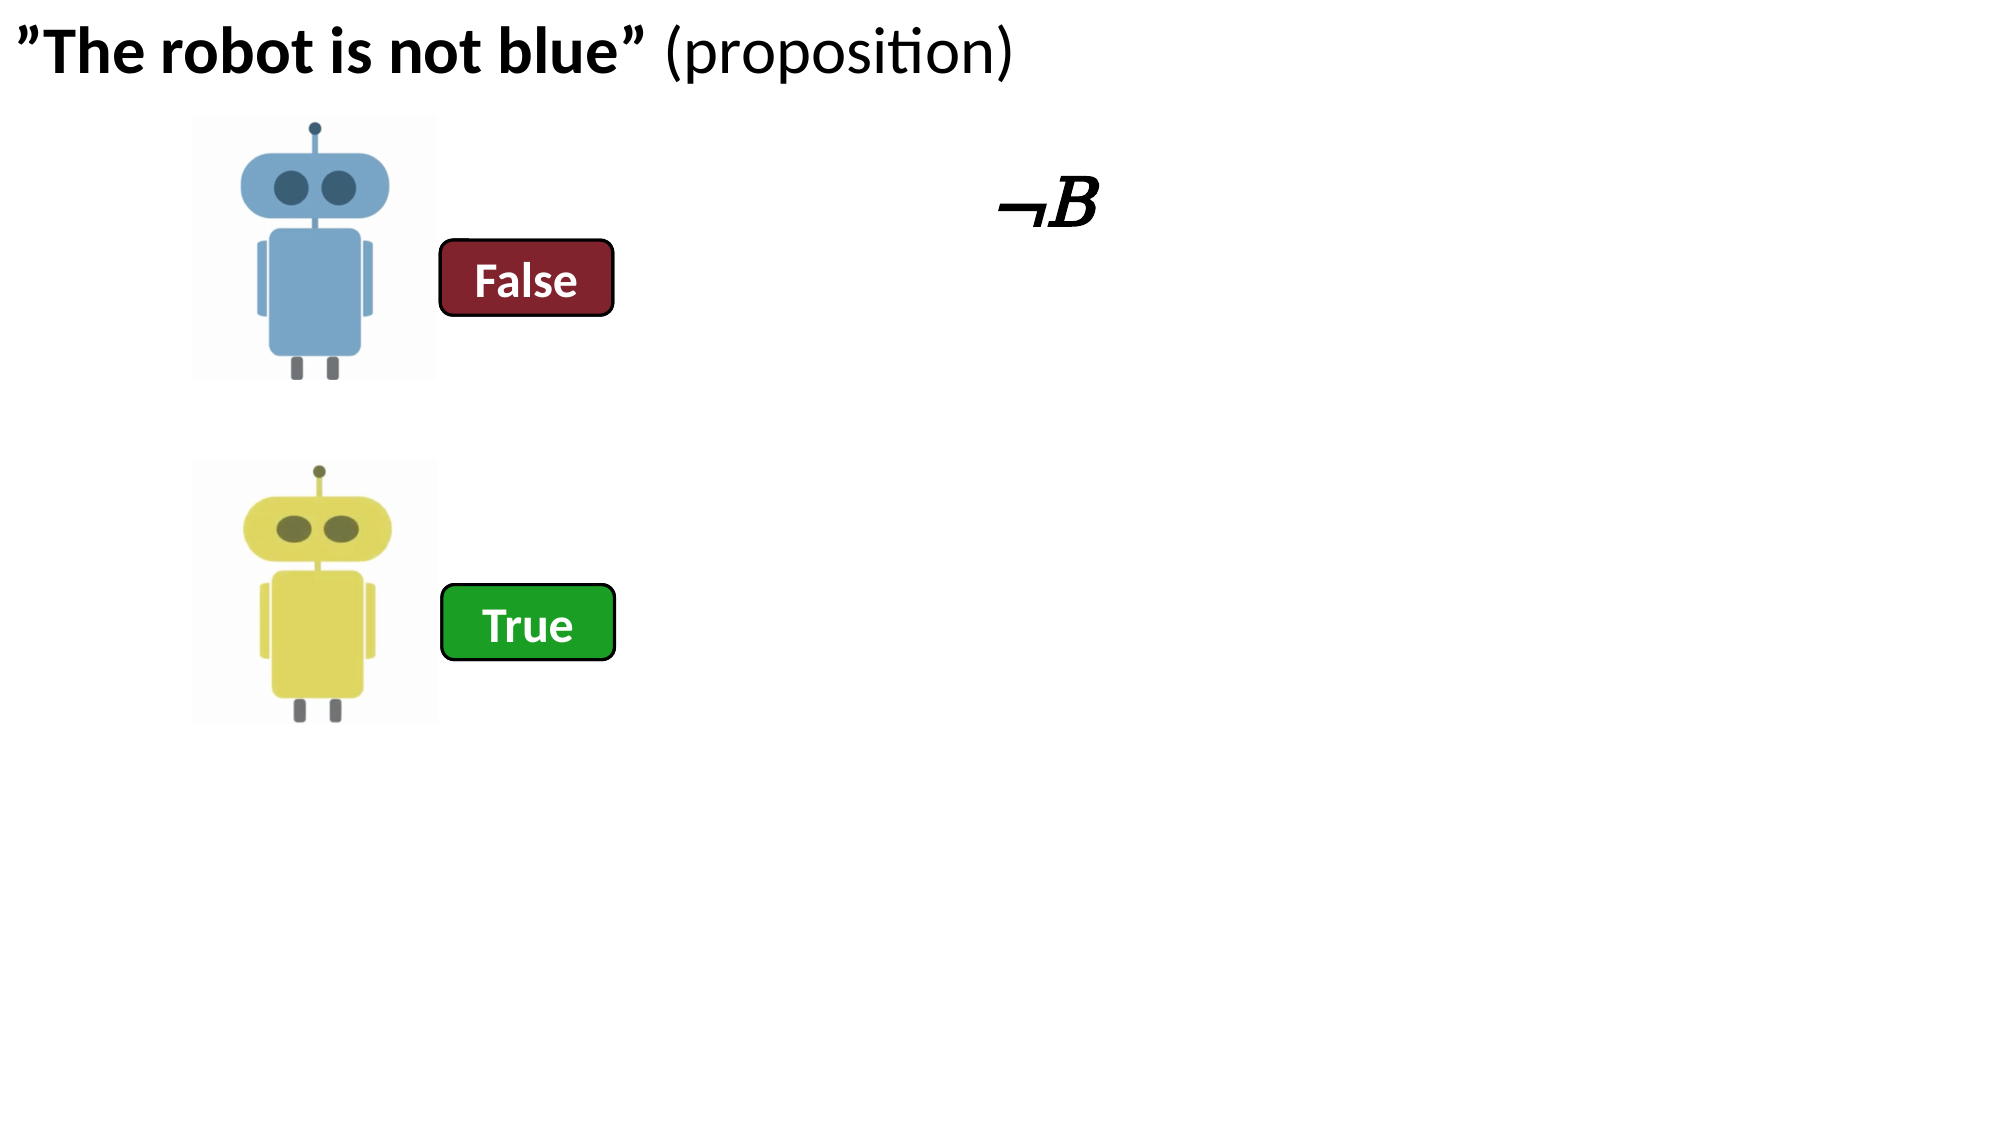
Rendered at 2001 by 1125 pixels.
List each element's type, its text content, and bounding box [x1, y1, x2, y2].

text_box ”The robot is not blue” (proposition) [0, 0, 1280, 95]
picture [191, 459, 438, 724]
text_box False [439, 239, 614, 317]
text_box ¬B [975, 151, 1109, 247]
picture [191, 115, 436, 380]
text_box True [440, 583, 616, 661]
